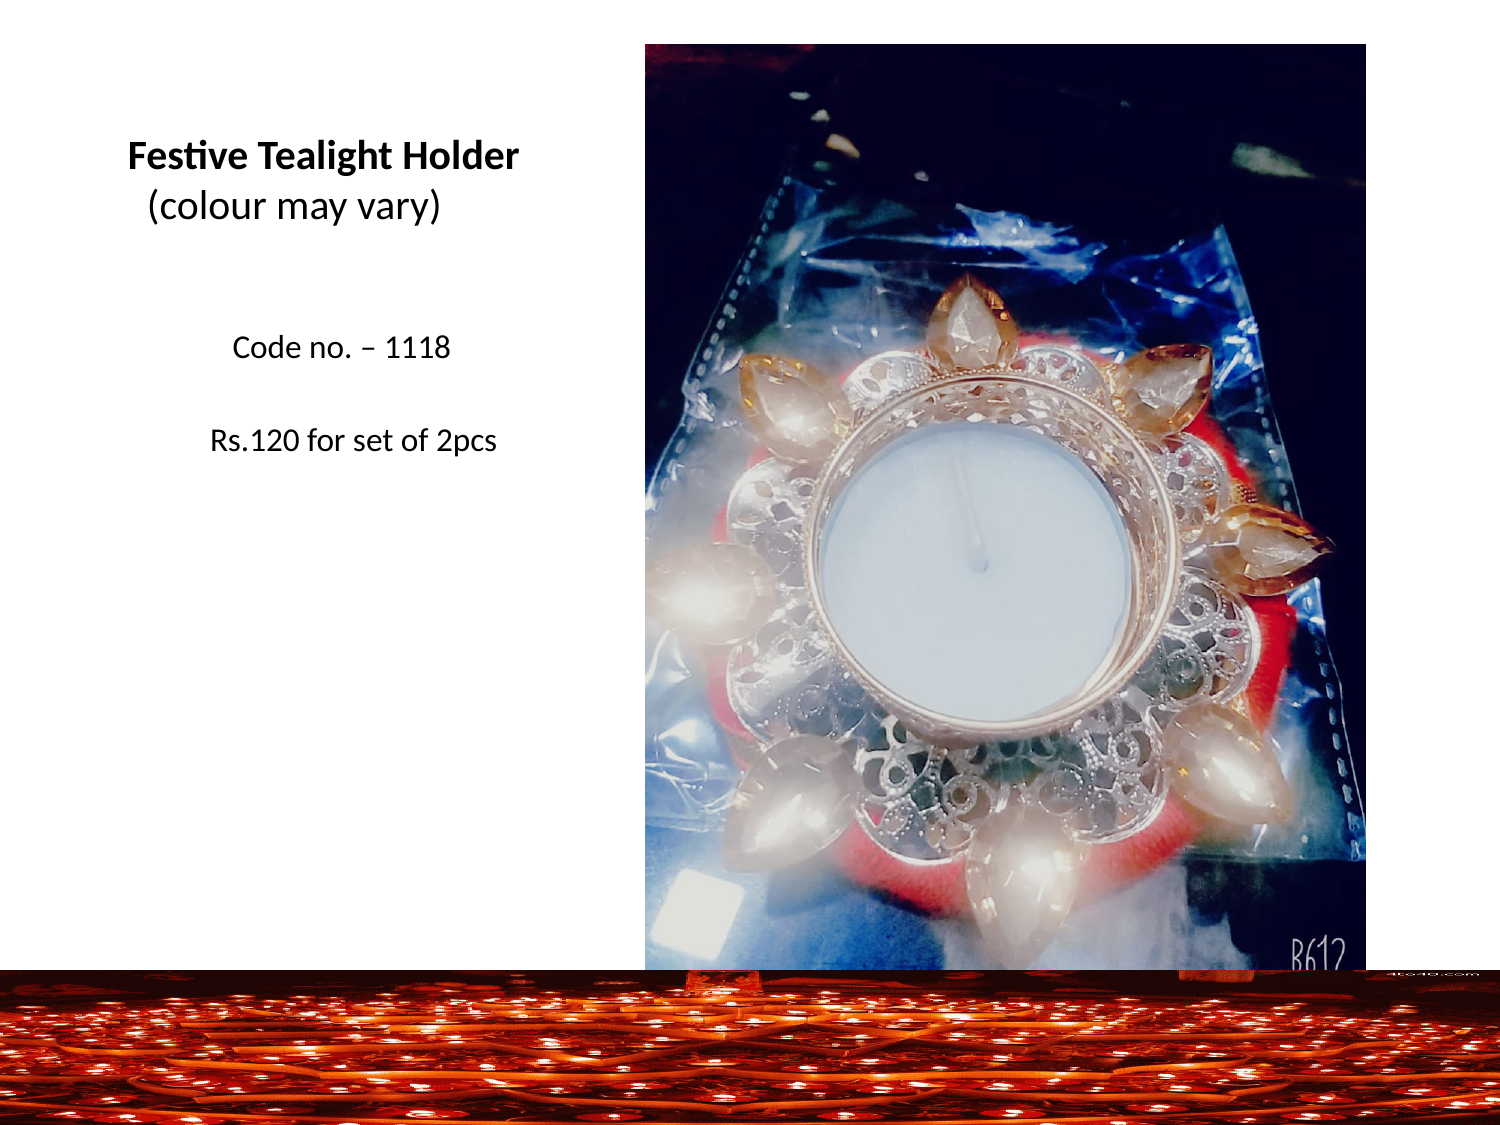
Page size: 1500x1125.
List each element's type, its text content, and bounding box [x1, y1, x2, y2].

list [645, 44, 1366, 968]
list Code no. – 1118 Rs.120 for set of 2pcs [75, 235, 569, 968]
title Festive Tealight Holder (colour may vary) [75, 44, 569, 235]
picture [0, 970, 1500, 1125]
